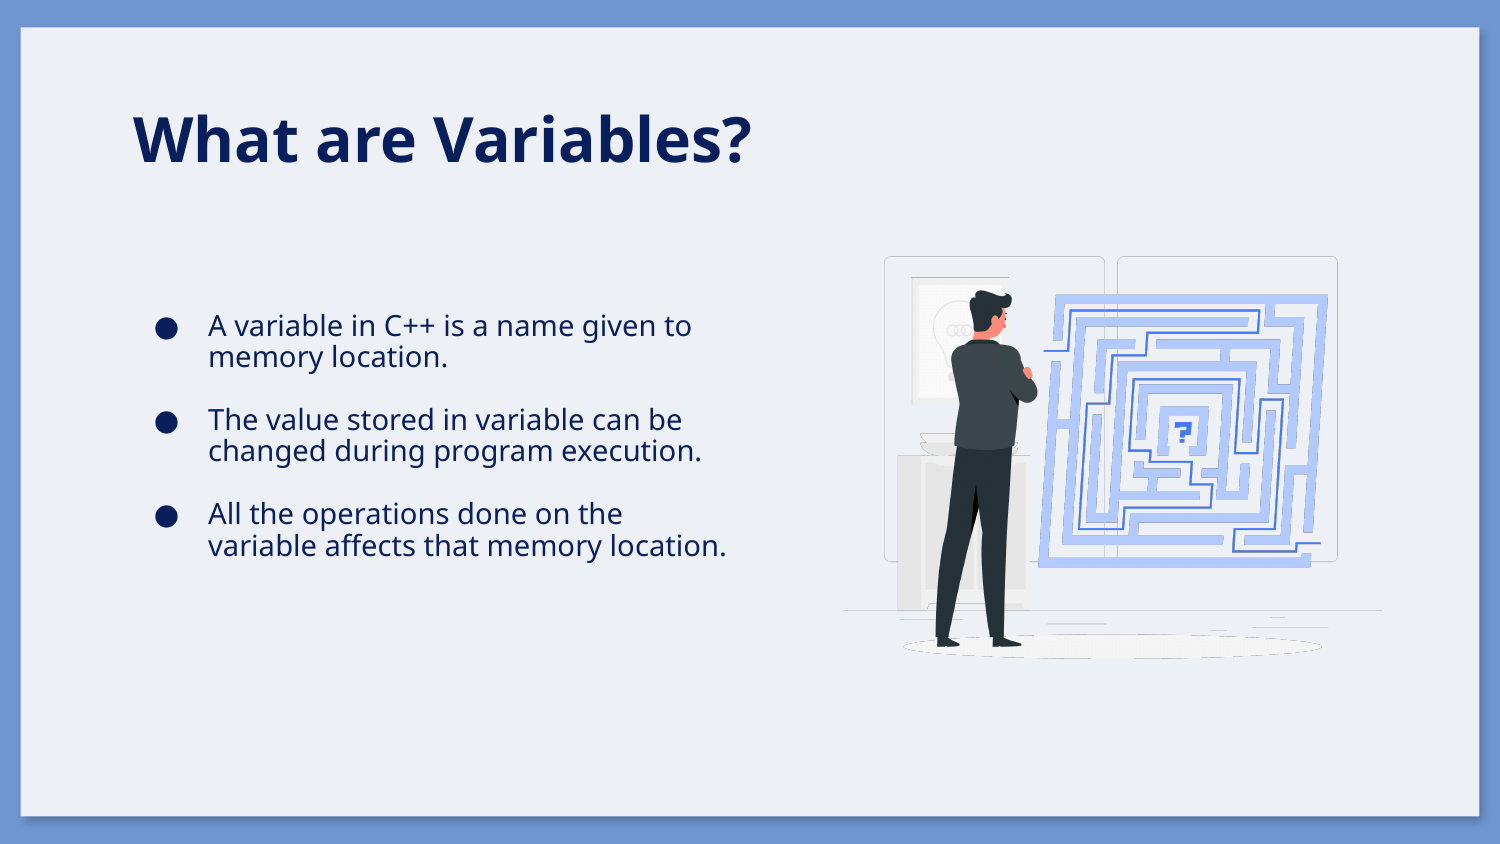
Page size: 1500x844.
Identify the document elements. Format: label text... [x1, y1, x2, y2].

picture [842, 197, 1383, 737]
subtitle A variable in C++ is a name given to memory location. The value stored in variable can be changed during program execution. All the operations done on the variable affects that memory location. [118, 268, 750, 666]
title What are Variables? [118, 85, 1383, 180]
